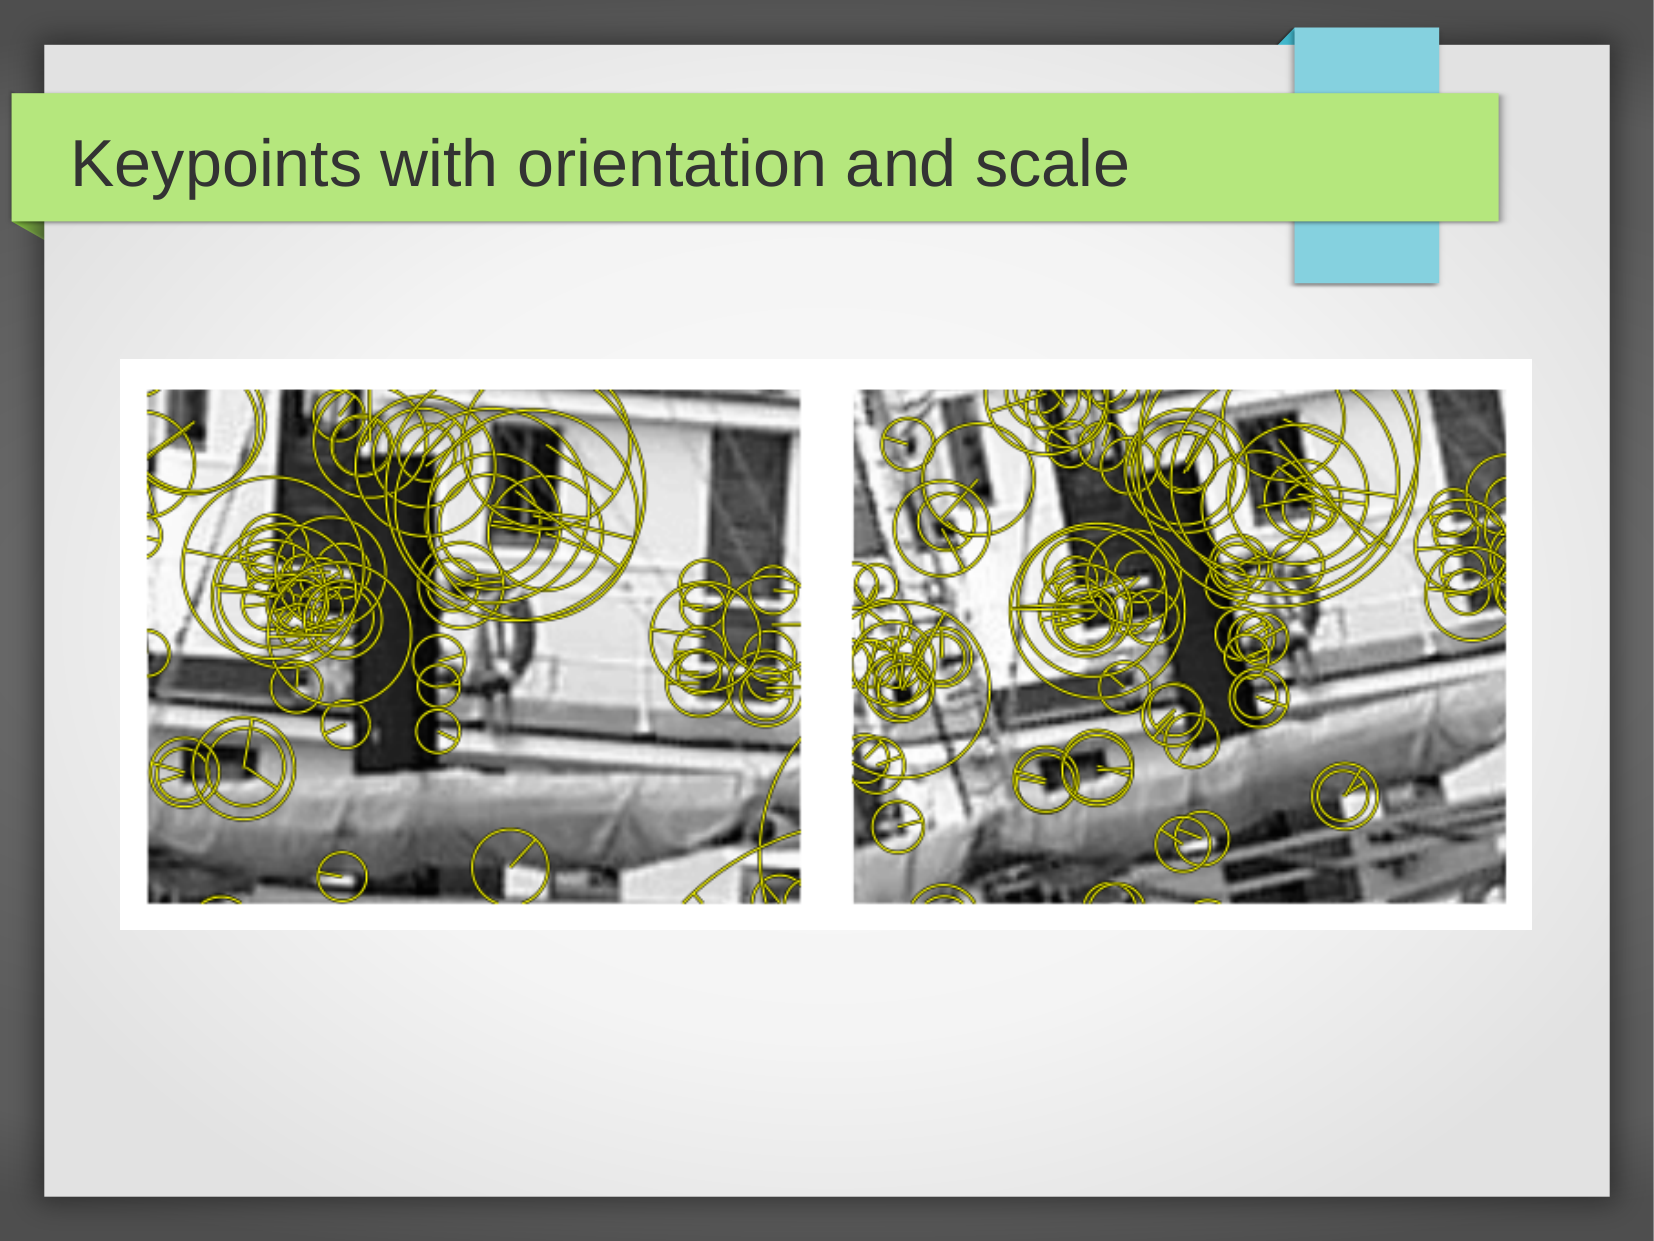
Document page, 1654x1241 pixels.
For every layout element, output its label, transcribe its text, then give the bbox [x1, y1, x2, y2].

title Keypoints with orientation and scale [70, 106, 1229, 213]
picture [0, 0, 1654, 1241]
